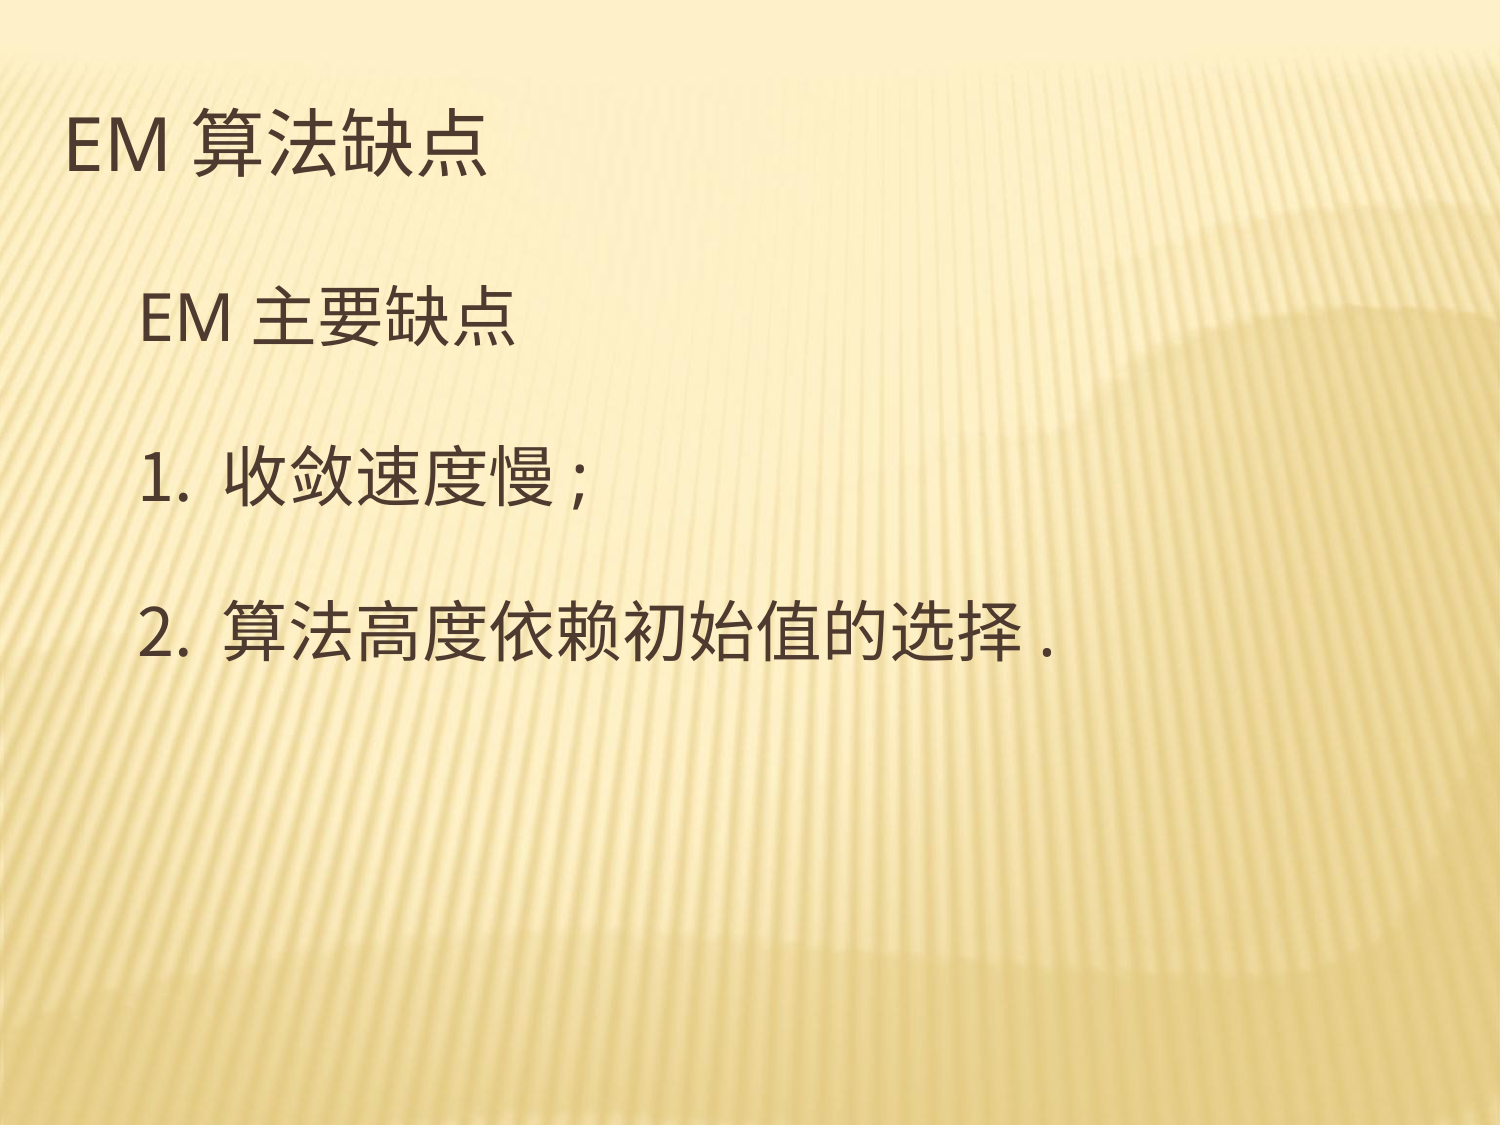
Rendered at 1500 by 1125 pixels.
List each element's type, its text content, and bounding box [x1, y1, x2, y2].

picture [0, 0, 1500, 1125]
title EM算法缺点 [62, 96, 1437, 188]
list EM主要缺点 收敛速度慢; 算法高度依赖初始值的选择. [137, 275, 1388, 725]
